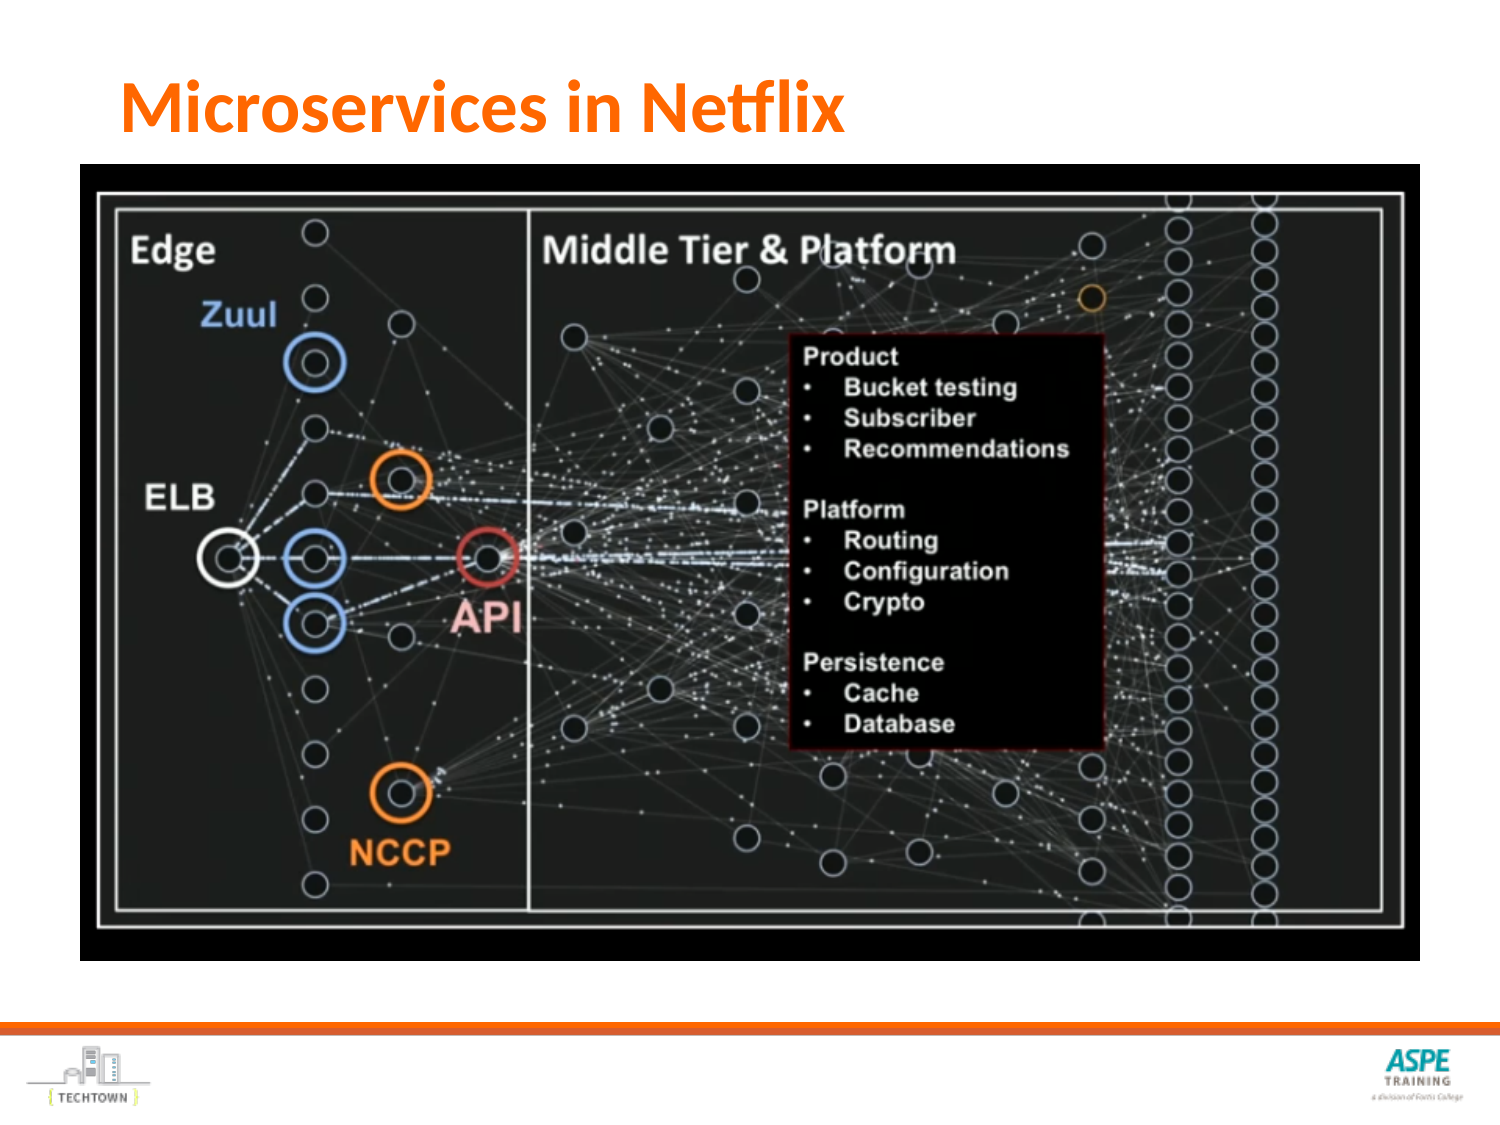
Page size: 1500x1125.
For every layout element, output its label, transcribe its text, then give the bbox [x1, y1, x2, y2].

text_box Microservices in Netflix [104, 49, 863, 155]
picture [80, 164, 1420, 961]
